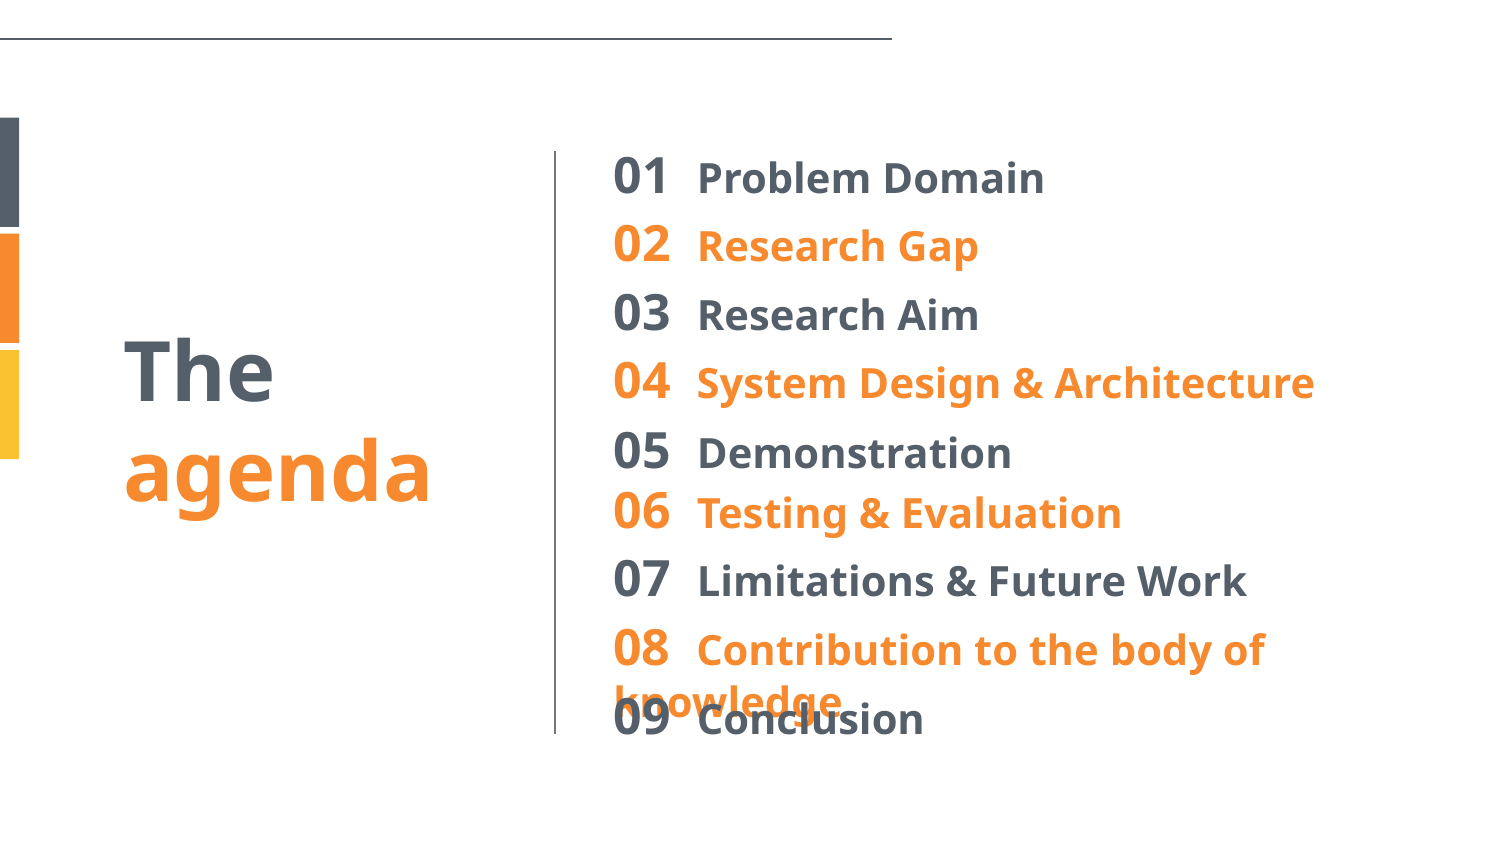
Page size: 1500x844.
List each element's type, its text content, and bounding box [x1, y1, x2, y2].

text_box 07 Limitations & Future Work [598, 531, 1329, 596]
text_box 08 Contribution to the body of knowledge [598, 600, 1437, 666]
text_box 06 Testing & Evaluation [598, 463, 1389, 529]
text_box 04 System Design & Architecture [598, 333, 1353, 399]
title The agenda [108, 302, 511, 522]
text_box 02 Research Gap [598, 196, 1329, 262]
title 01 Problem Domain [598, 128, 1329, 193]
text_box 09 Conclusion [598, 669, 1437, 734]
text_box 05 Demonstration [598, 403, 1329, 463]
text_box 03 Research Aim [598, 265, 1329, 330]
